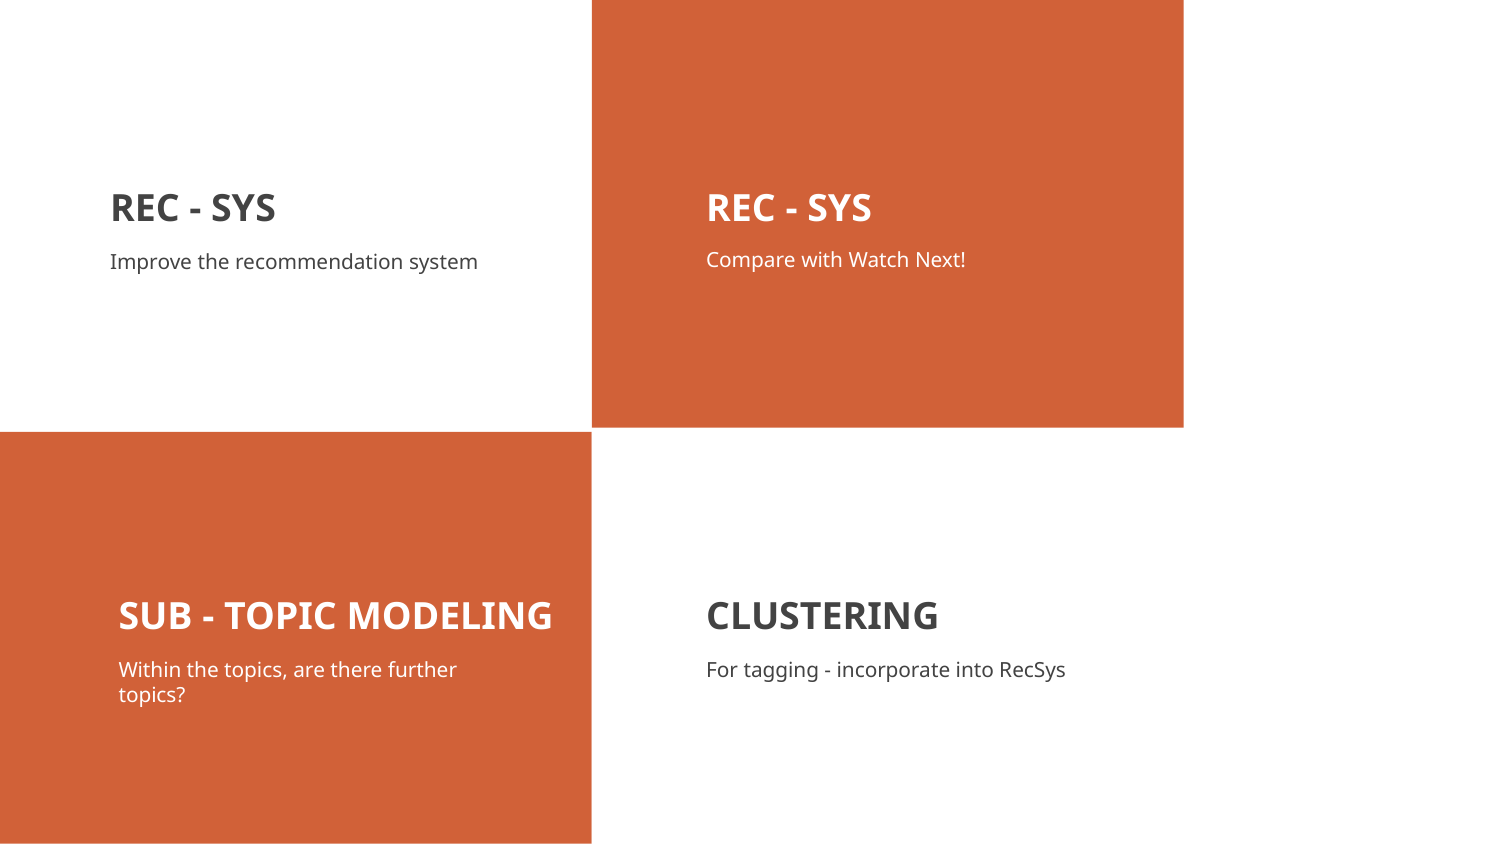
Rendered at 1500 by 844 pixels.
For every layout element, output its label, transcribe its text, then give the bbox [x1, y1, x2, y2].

subtitle Within the topics, are there further topics? [103, 653, 511, 798]
text_box [591, 431, 1184, 844]
subtitle Compare with Watch Next! [691, 244, 1116, 354]
title REC - SYS [691, 138, 1134, 244]
title SUB - TOPIC MODELING [103, 546, 575, 653]
text_box [0, 431, 591, 844]
title REC - SYS [95, 138, 520, 233]
title CLUSTERING [691, 546, 1116, 642]
text_box [591, 0, 1184, 428]
subtitle Improve the recommendation system [95, 233, 520, 356]
subtitle For tagging - incorporate into RecSys [691, 642, 1116, 765]
text_box [0, 0, 592, 431]
